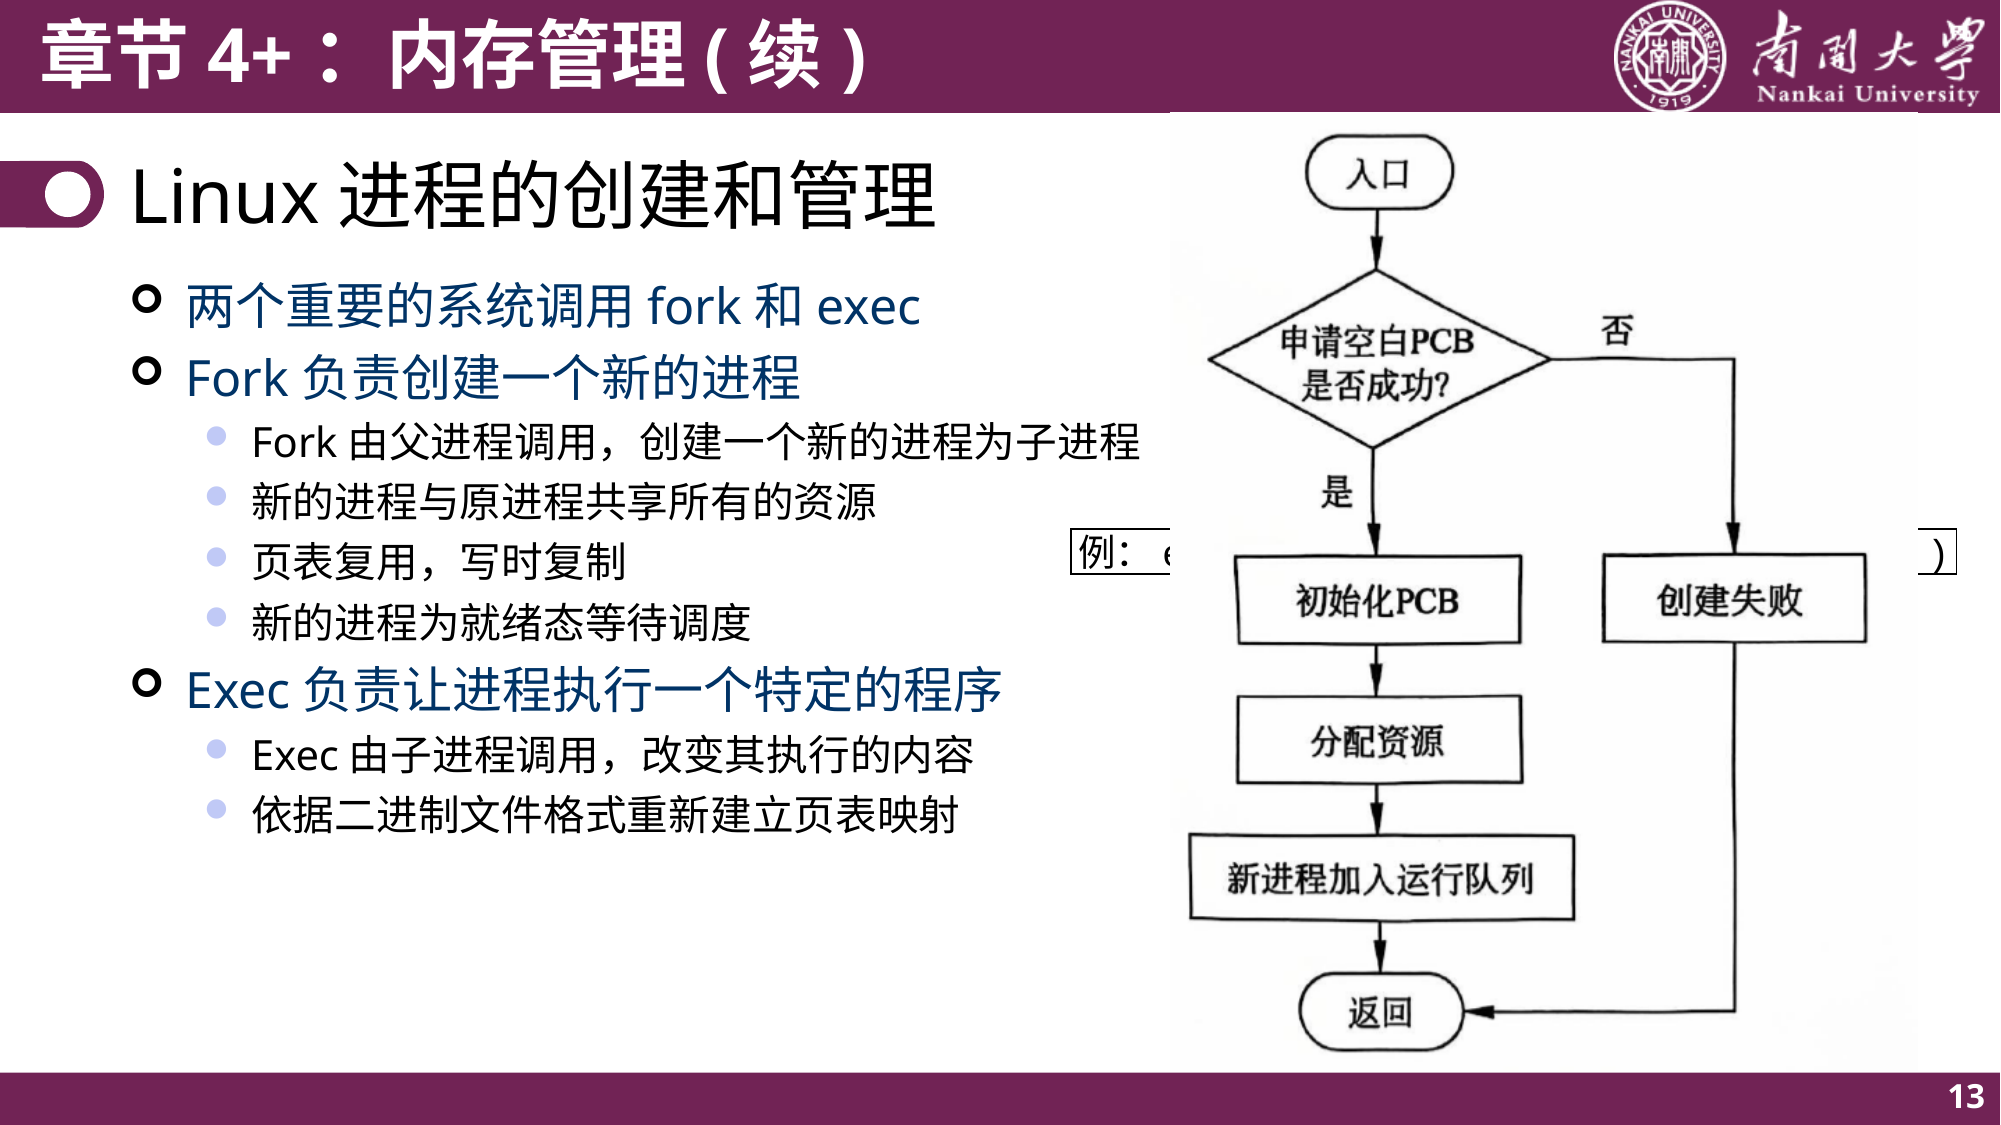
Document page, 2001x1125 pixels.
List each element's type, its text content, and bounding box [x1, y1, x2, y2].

list 两个重要的系统调用fork和exec Fork负责创建一个新的进程 Fork由父进程调用，创建一个新的进程为子进程 新的进程与原进程共享所有的资源 页表复用，写时复制 新的进程为就绪态等待调度 Exec负责让进程执行一个特定的程序 Exec由子进程调用，改变其执行的内容 依据二进制文件格式重新建立页表映射 [114, 254, 1550, 1077]
slide_number 13 [1550, 1070, 2000, 1125]
picture [1170, 0, 2001, 1071]
text_box 例：execl( "/bin/ls", "ls","-a", NULL ) [1070, 529, 1170, 575]
text_box 例：execl( "/bin/ls", "ls","-a", NULL ) [1918, 529, 1957, 575]
title Linux进程的创建和管理 [114, 143, 1170, 254]
